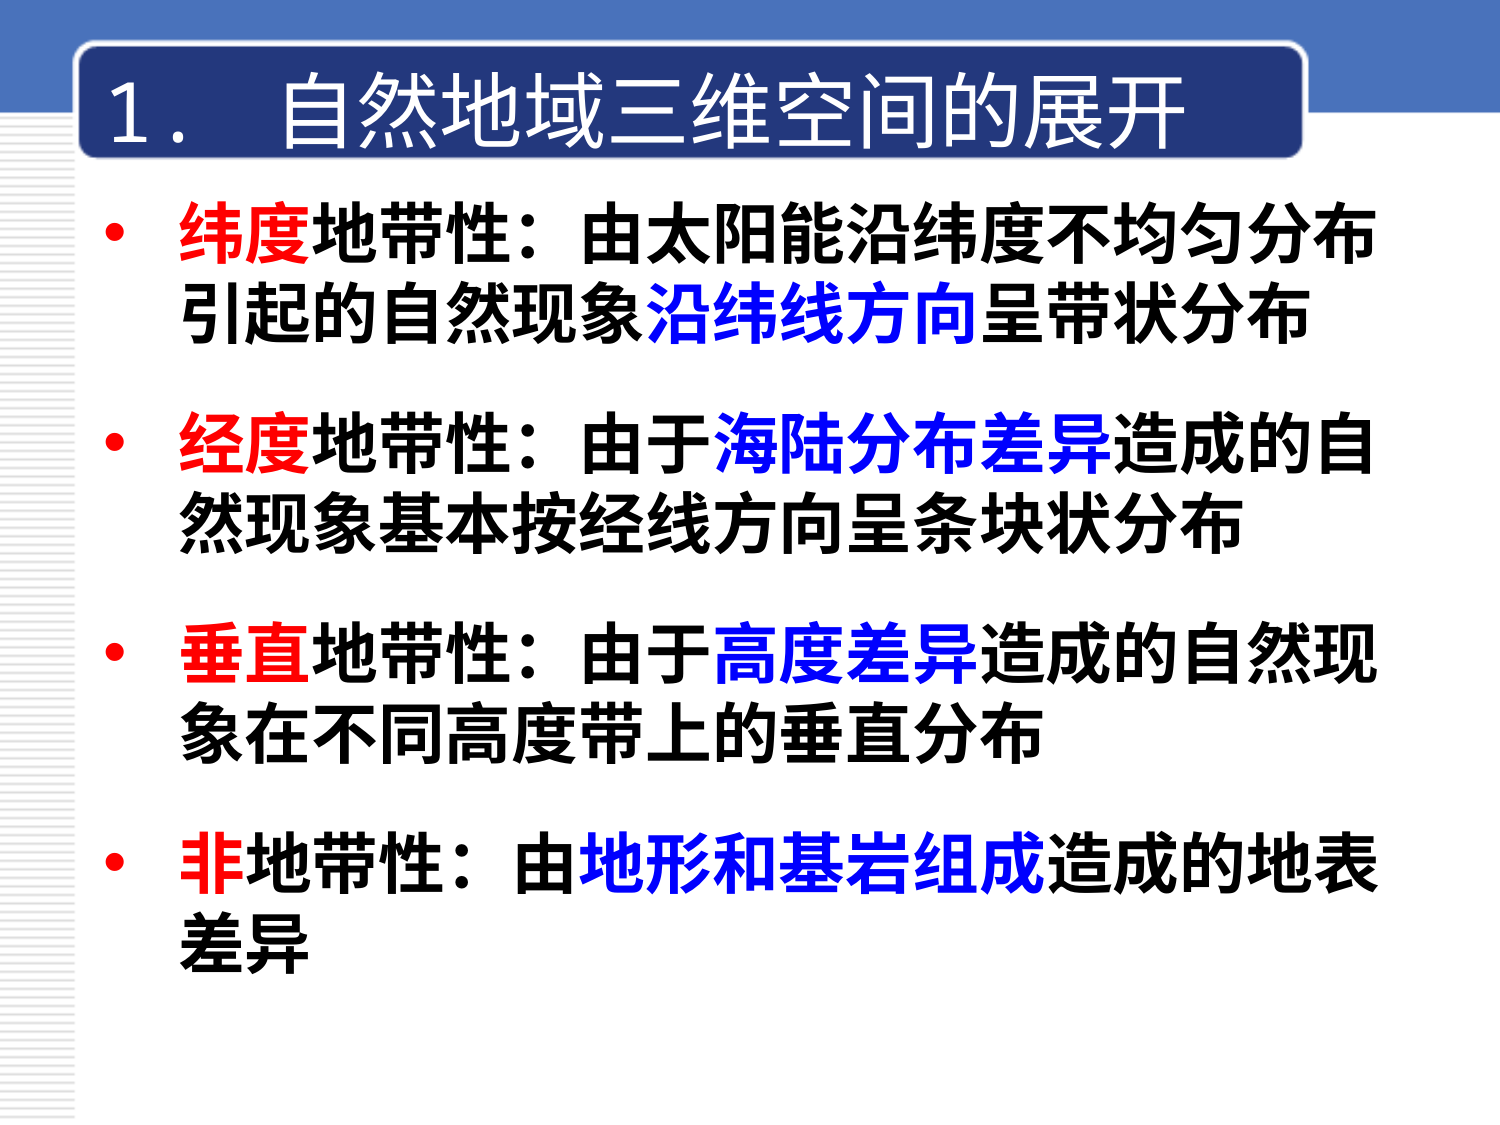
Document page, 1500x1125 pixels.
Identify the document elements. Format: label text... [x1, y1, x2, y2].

text_box 纬度地带性：由太阳能沿纬度不均匀分布引起的自然现象沿纬线方向呈带状分布 经度地带性：由于海陆分布差异造成的自然现象基本按经线方向呈条块状分布 垂直地带性：由于高度差异造成的自然现象在不同高度带上的垂直分布 非地带性：由地形和基岩组成造成的地表差异 [88, 184, 1400, 989]
picture [0, 0, 1500, 1125]
title 1. 自然地域三维空间的展开 [88, 56, 1282, 162]
